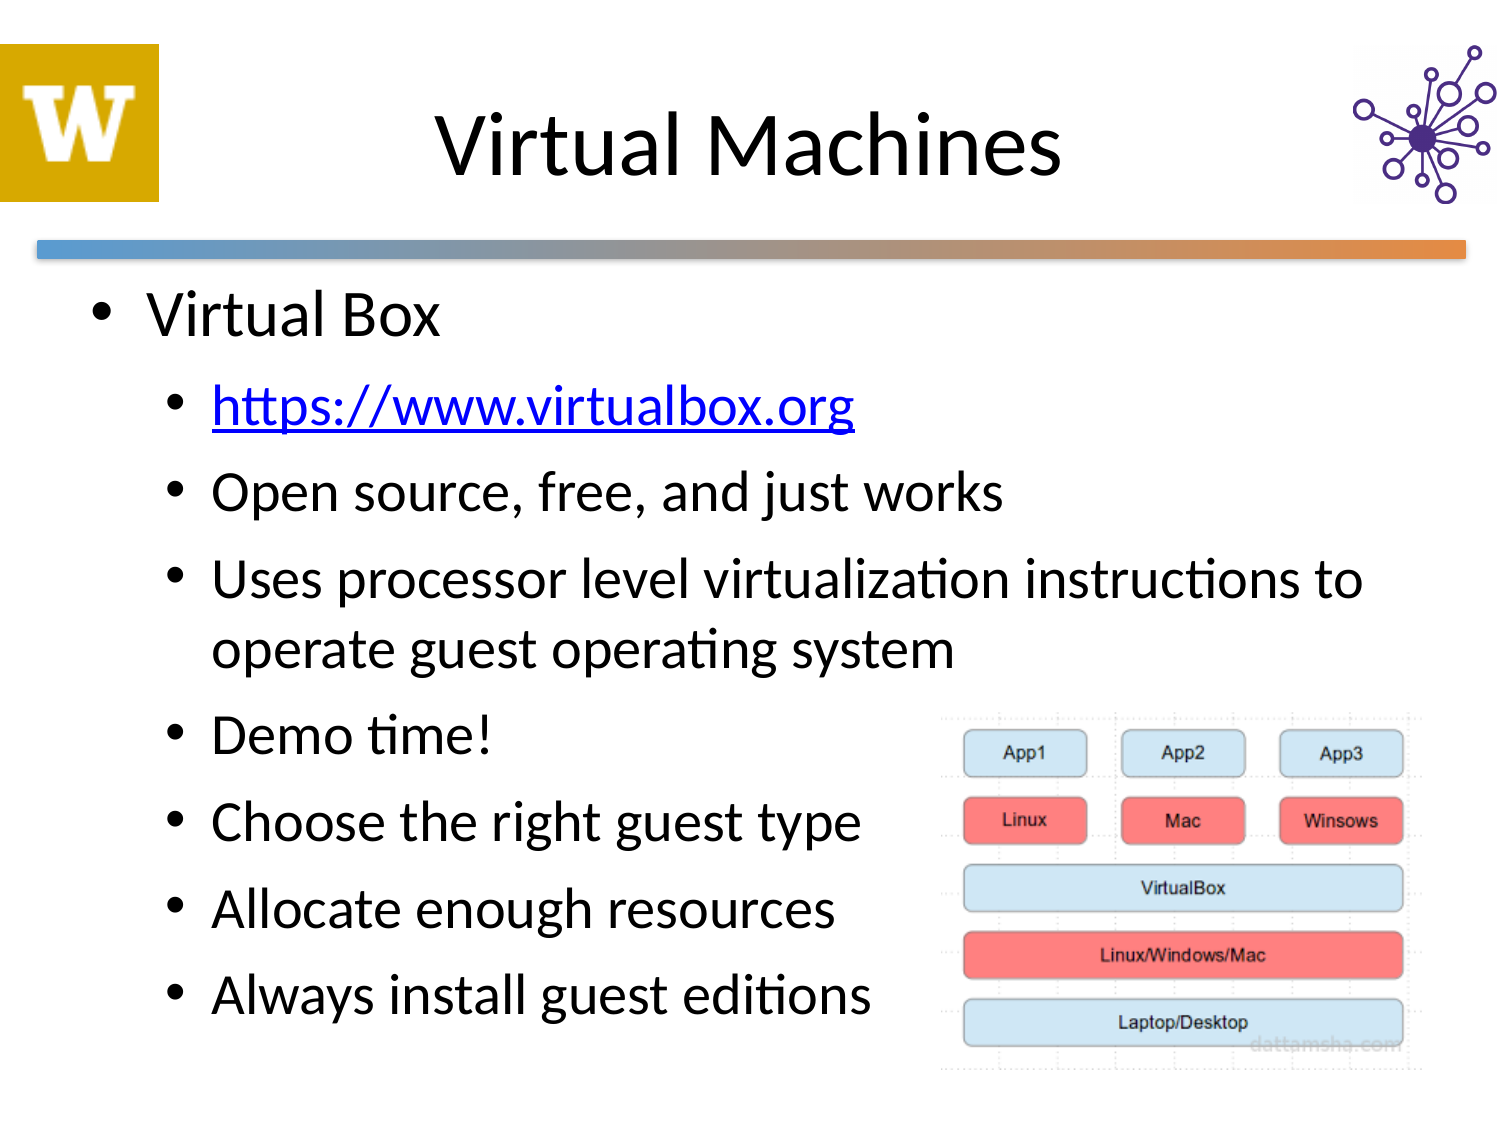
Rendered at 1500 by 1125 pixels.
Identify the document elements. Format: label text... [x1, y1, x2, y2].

list Virtual Box https://www.virtualbox.org Open source, free, and just works Uses processor level virtualization instructions to operate guest operating system Demo time! Choose the right guest type Allocate enough resources Always install guest editions [75, 262, 1425, 1093]
picture [1425, 45, 1497, 204]
picture [941, 708, 1426, 1071]
picture [0, 44, 159, 202]
title Virtual Machines [75, 45, 1425, 233]
